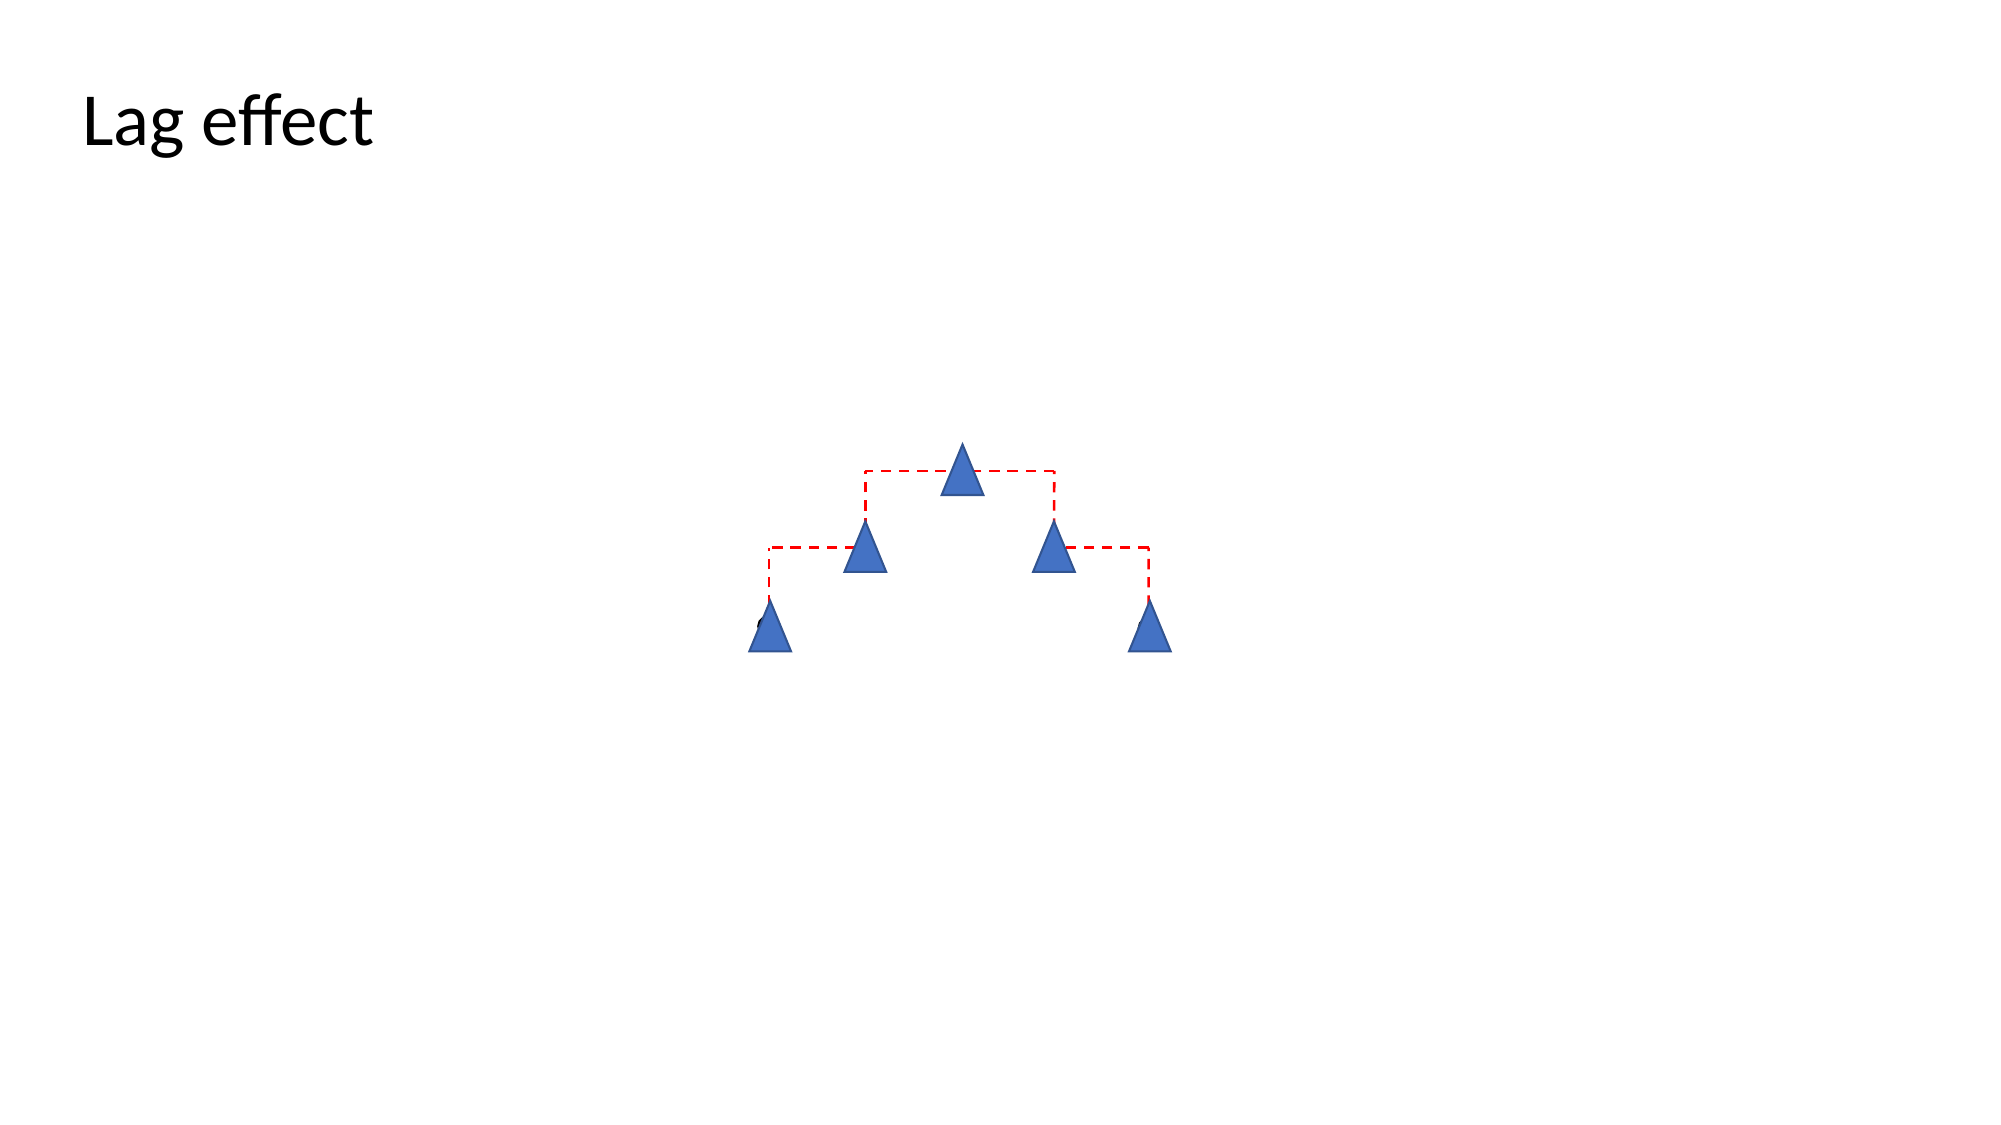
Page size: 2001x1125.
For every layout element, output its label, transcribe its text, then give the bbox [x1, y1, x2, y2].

text_box Lag effect [67, 62, 390, 168]
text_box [758, 521, 1159, 600]
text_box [855, 444, 1065, 521]
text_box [749, 600, 1171, 652]
